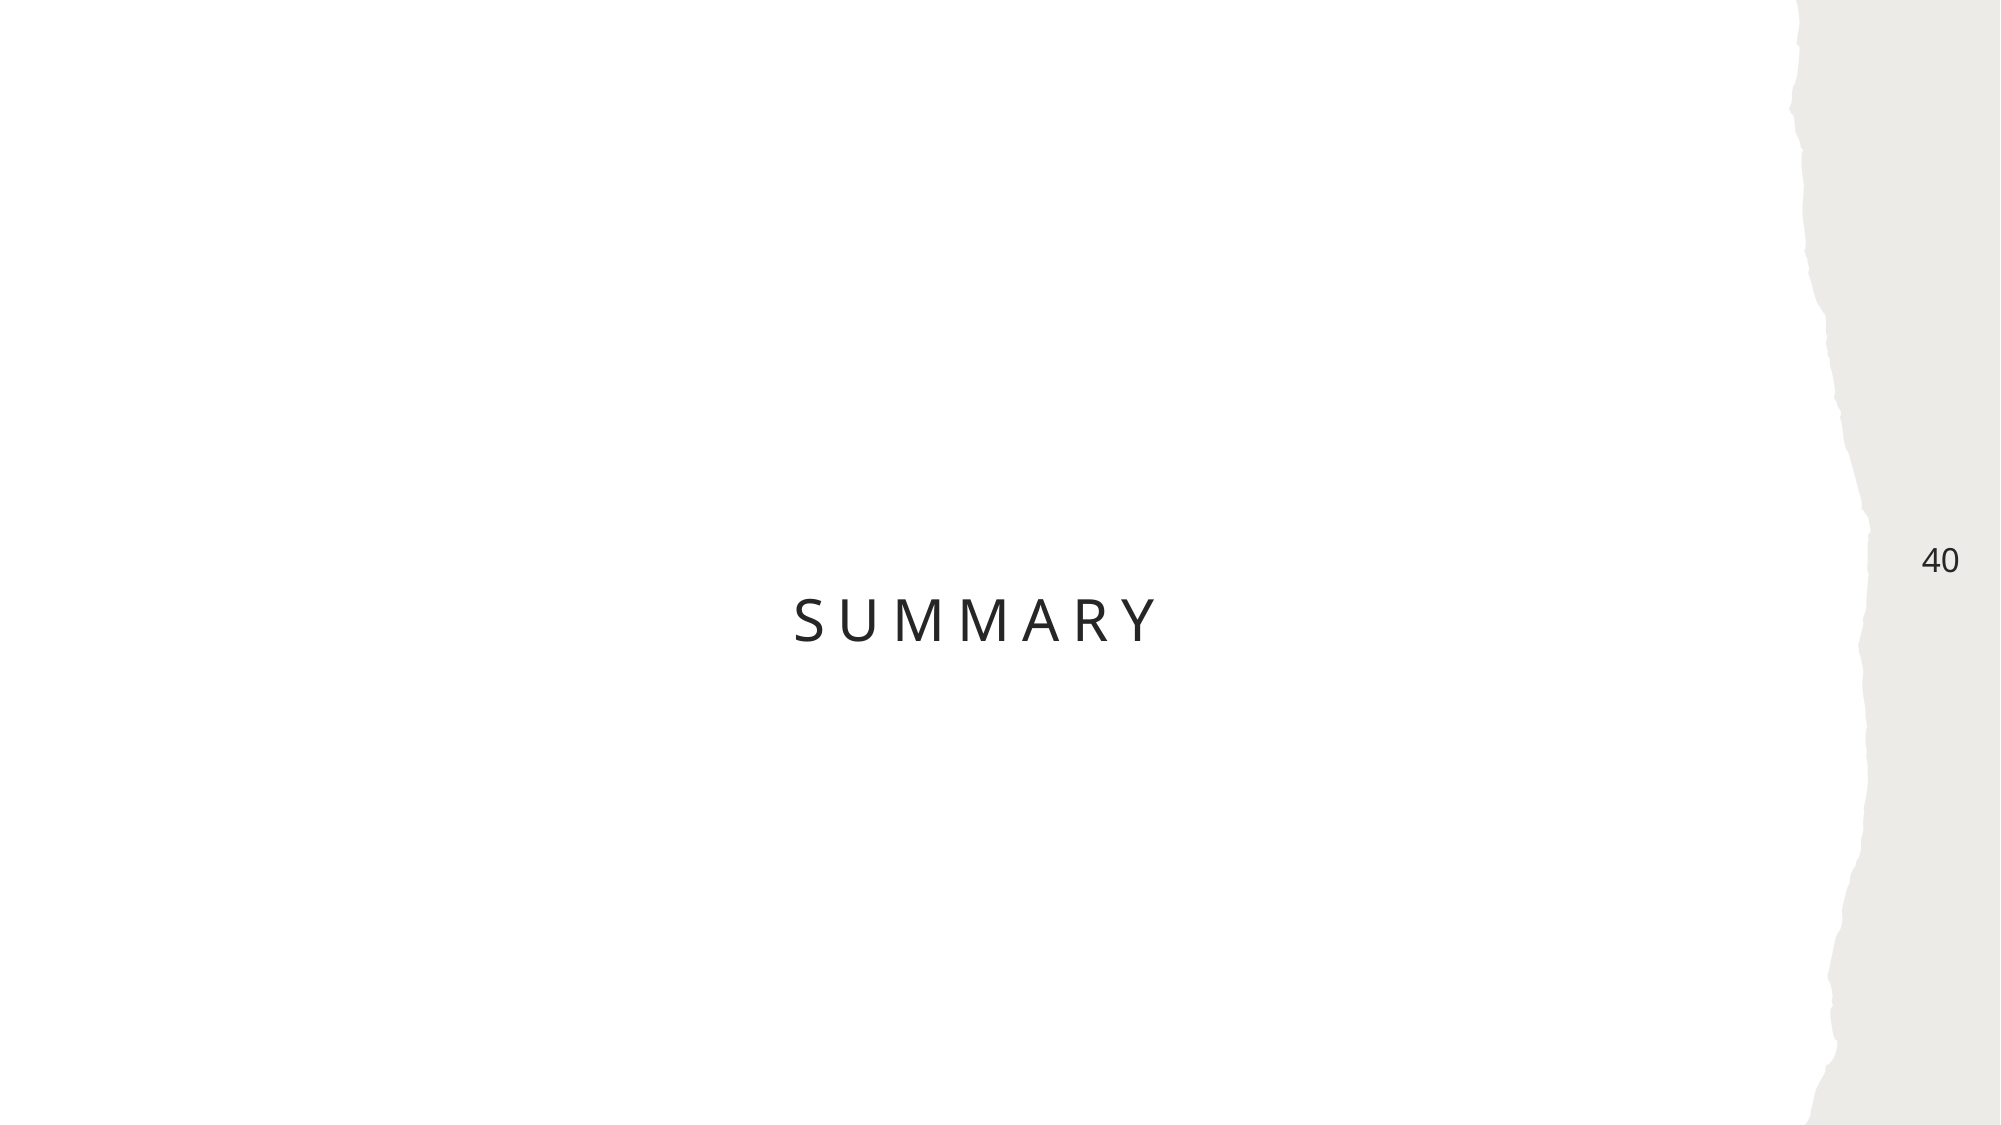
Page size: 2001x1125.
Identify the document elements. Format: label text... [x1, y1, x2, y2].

picture [1789, 0, 2000, 1125]
title Summary [696, 514, 1252, 714]
slide_number 40 [1896, 514, 1986, 610]
